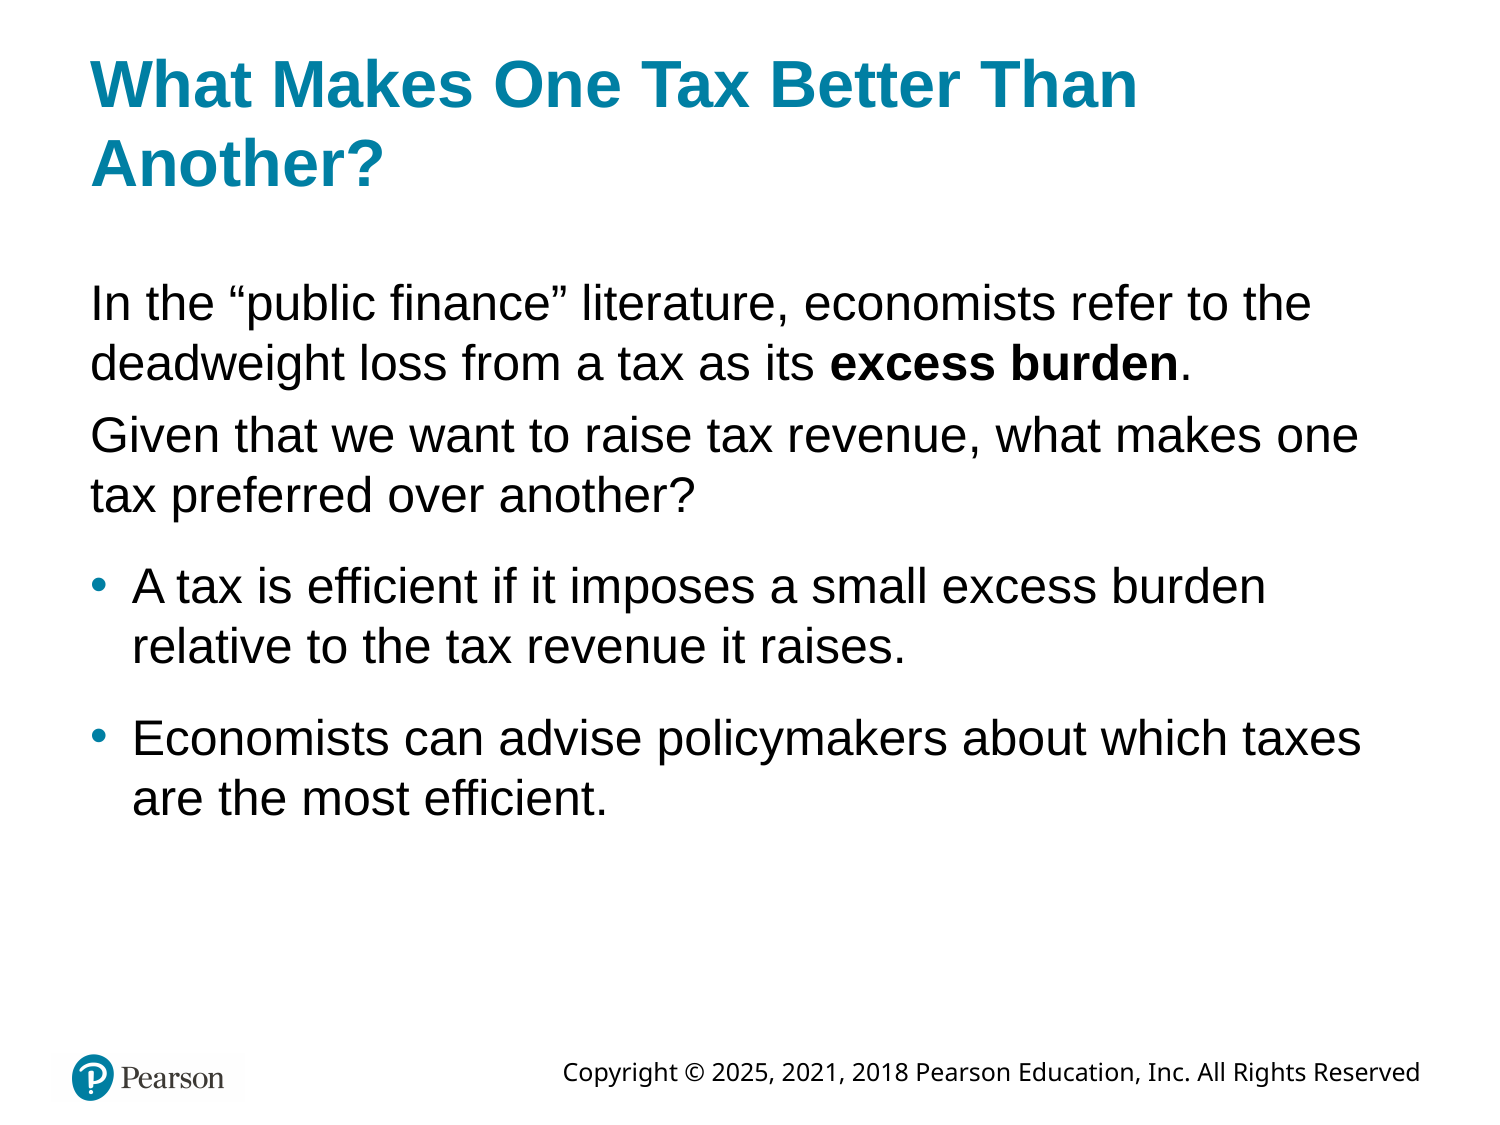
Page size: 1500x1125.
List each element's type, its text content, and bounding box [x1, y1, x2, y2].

picture [51, 1053, 245, 1102]
list In the “public finance” literature, economists refer to the deadweight loss from a tax as its excess burden. Given that we want to raise tax revenue, what makes one tax preferred over another? A tax is efficient if it imposes a small excess burden relative to the tax revenue it raises. Economists can advise policymakers about which taxes are the most efficient. [75, 255, 1426, 879]
title What Makes One Tax Better Than Another? [75, 35, 1425, 216]
